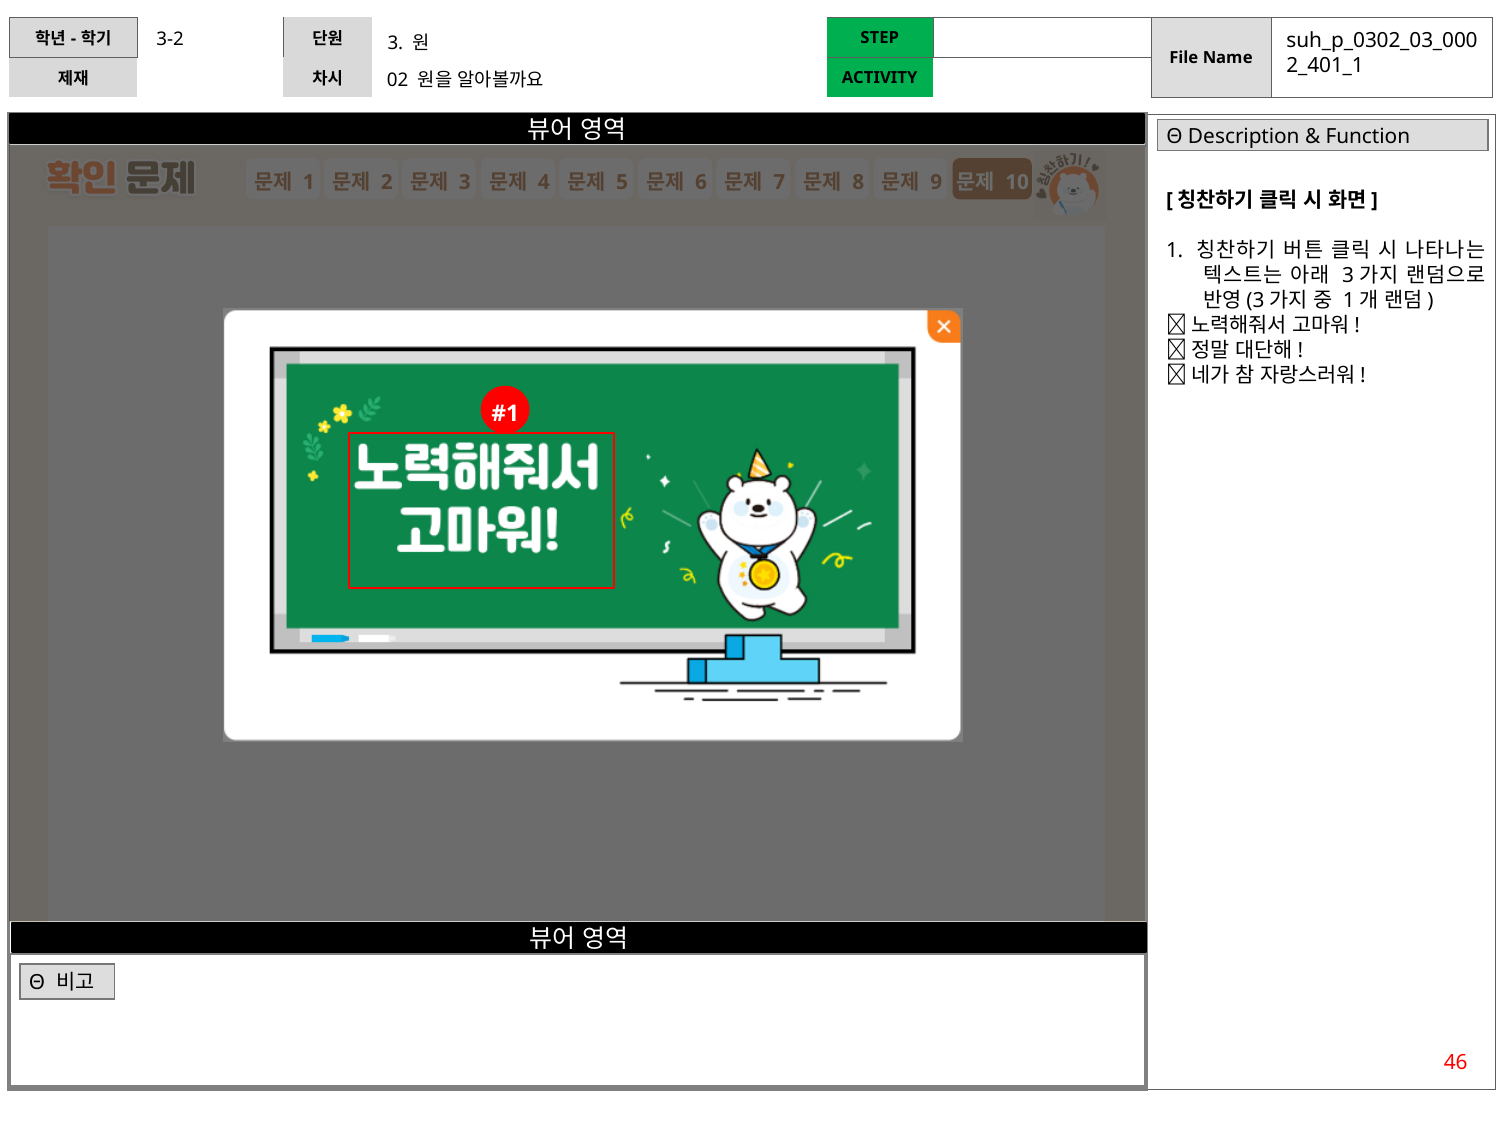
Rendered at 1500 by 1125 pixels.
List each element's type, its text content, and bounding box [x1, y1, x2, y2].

text_box 02 원을 알아볼까요 [372, 60, 821, 96]
table_header Θ Description & Function [1158, 120, 1487, 150]
text_box 3. 원 [372, 23, 828, 48]
text_box [7, 143, 1148, 923]
text_box suh_p_0302_03_0002_401_1 [1271, 18, 1500, 84]
text_box 3-2 [141, 18, 284, 55]
text_box [칭찬하기 클릭 시 화면] 1. 칭찬하기 버튼 클릭 시 나타나는 텍스트는 아래 3가지 랜덤으로 반영(3가지 중 1개 랜덤) 노력해줘서 고마워! 정말 대단해! 네가 참 자랑스러워! [1151, 179, 1500, 419]
picture [223, 308, 963, 742]
